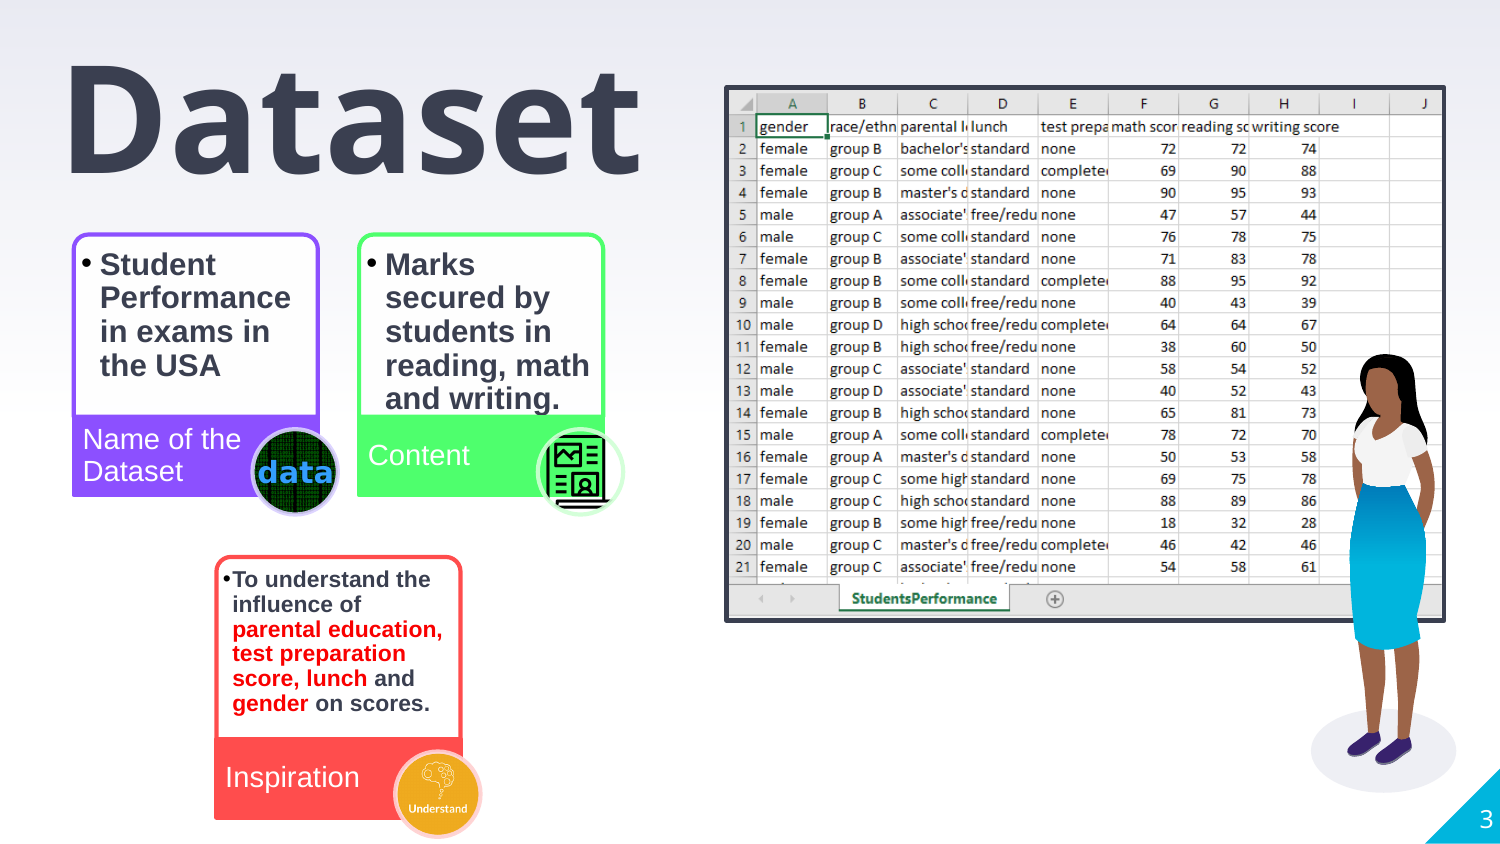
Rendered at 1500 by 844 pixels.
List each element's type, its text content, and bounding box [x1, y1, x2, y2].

picture [728, 89, 1442, 619]
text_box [1310, 353, 1457, 793]
slide_number 3 [1418, 760, 1494, 838]
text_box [14, 233, 683, 838]
title Dataset [58, 58, 771, 195]
